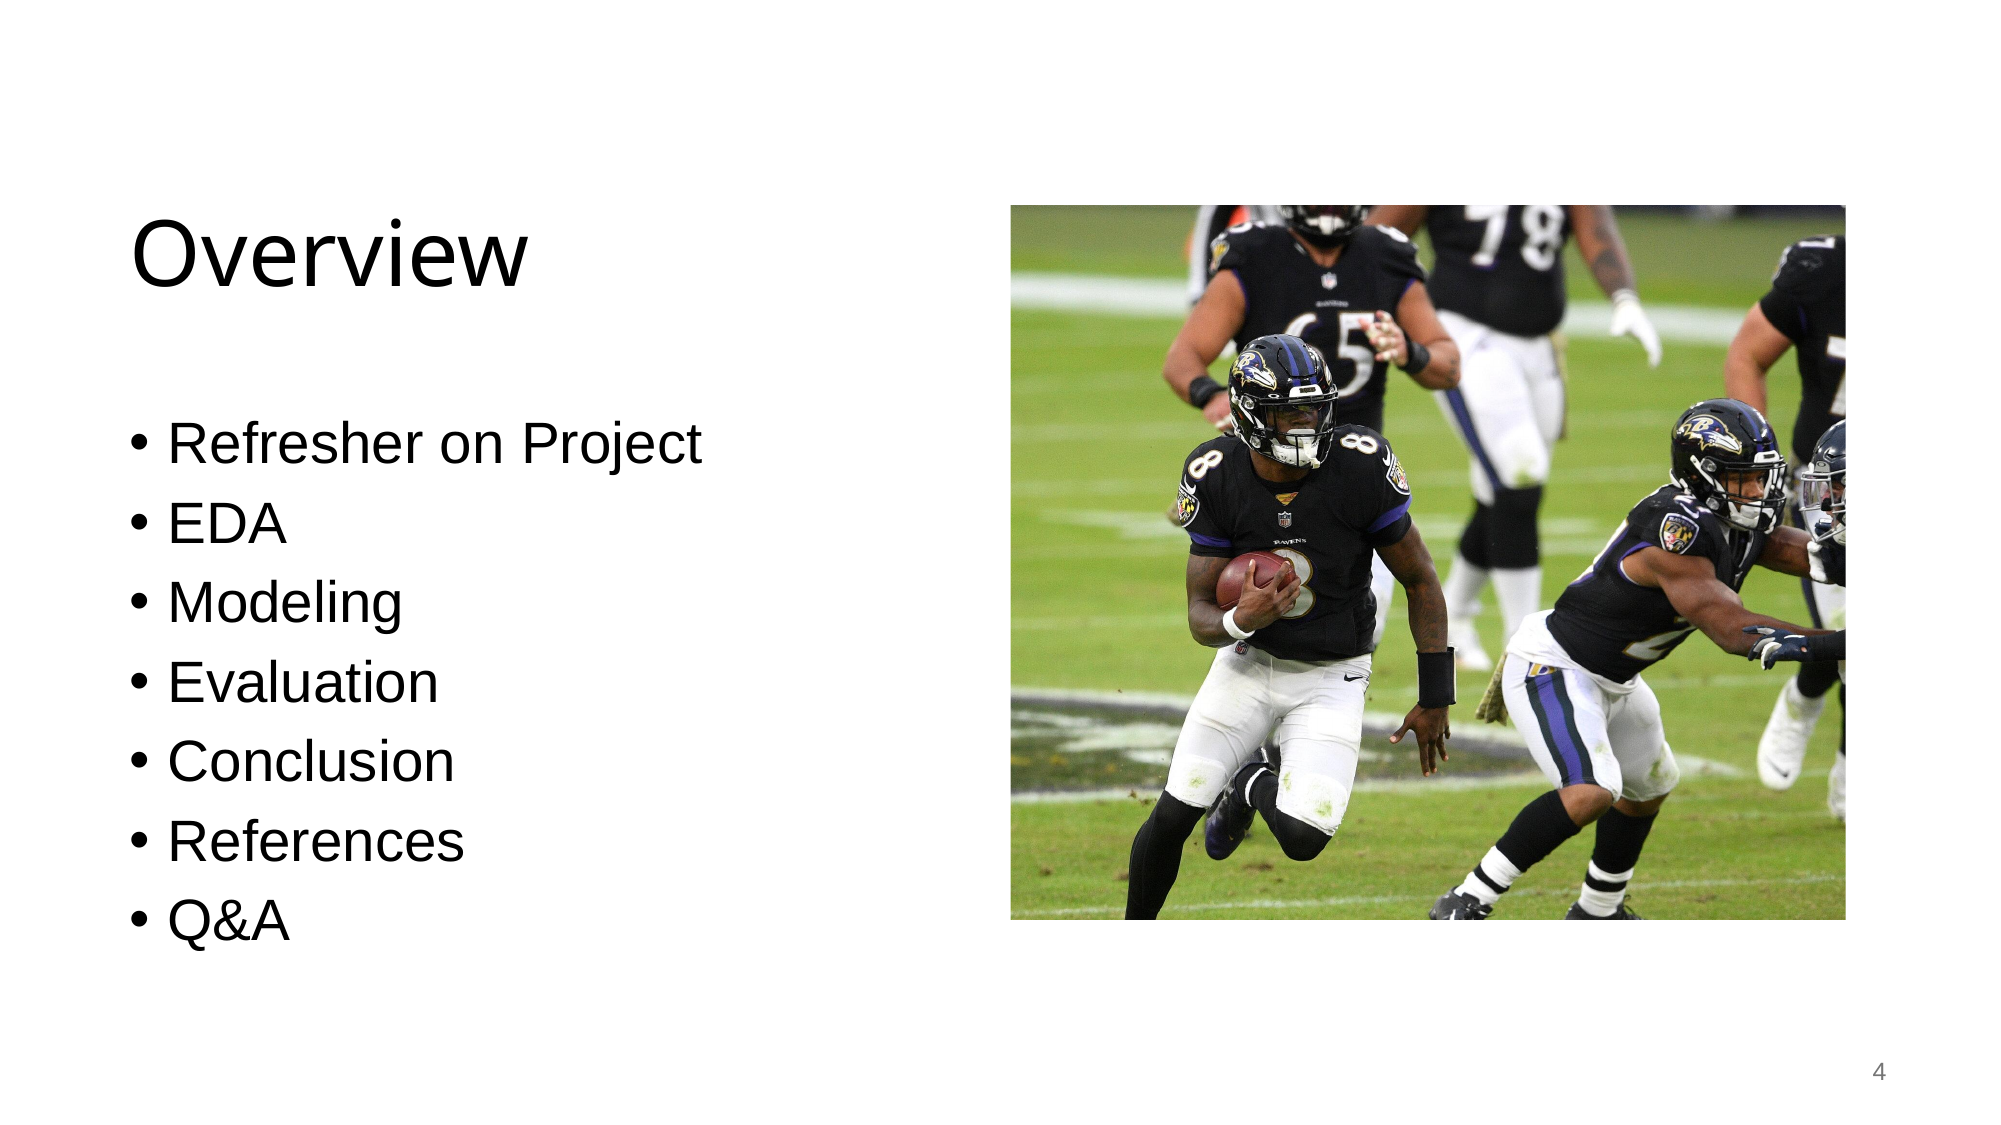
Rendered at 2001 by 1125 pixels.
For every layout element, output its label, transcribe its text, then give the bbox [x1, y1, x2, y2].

title Overview [114, 149, 1869, 365]
list Refresher on Project EDA Modeling Evaluation Conclusion References Q&A [114, 406, 951, 1121]
slide_number 4 [1791, 1042, 1902, 1103]
picture [1010, 205, 1846, 920]
